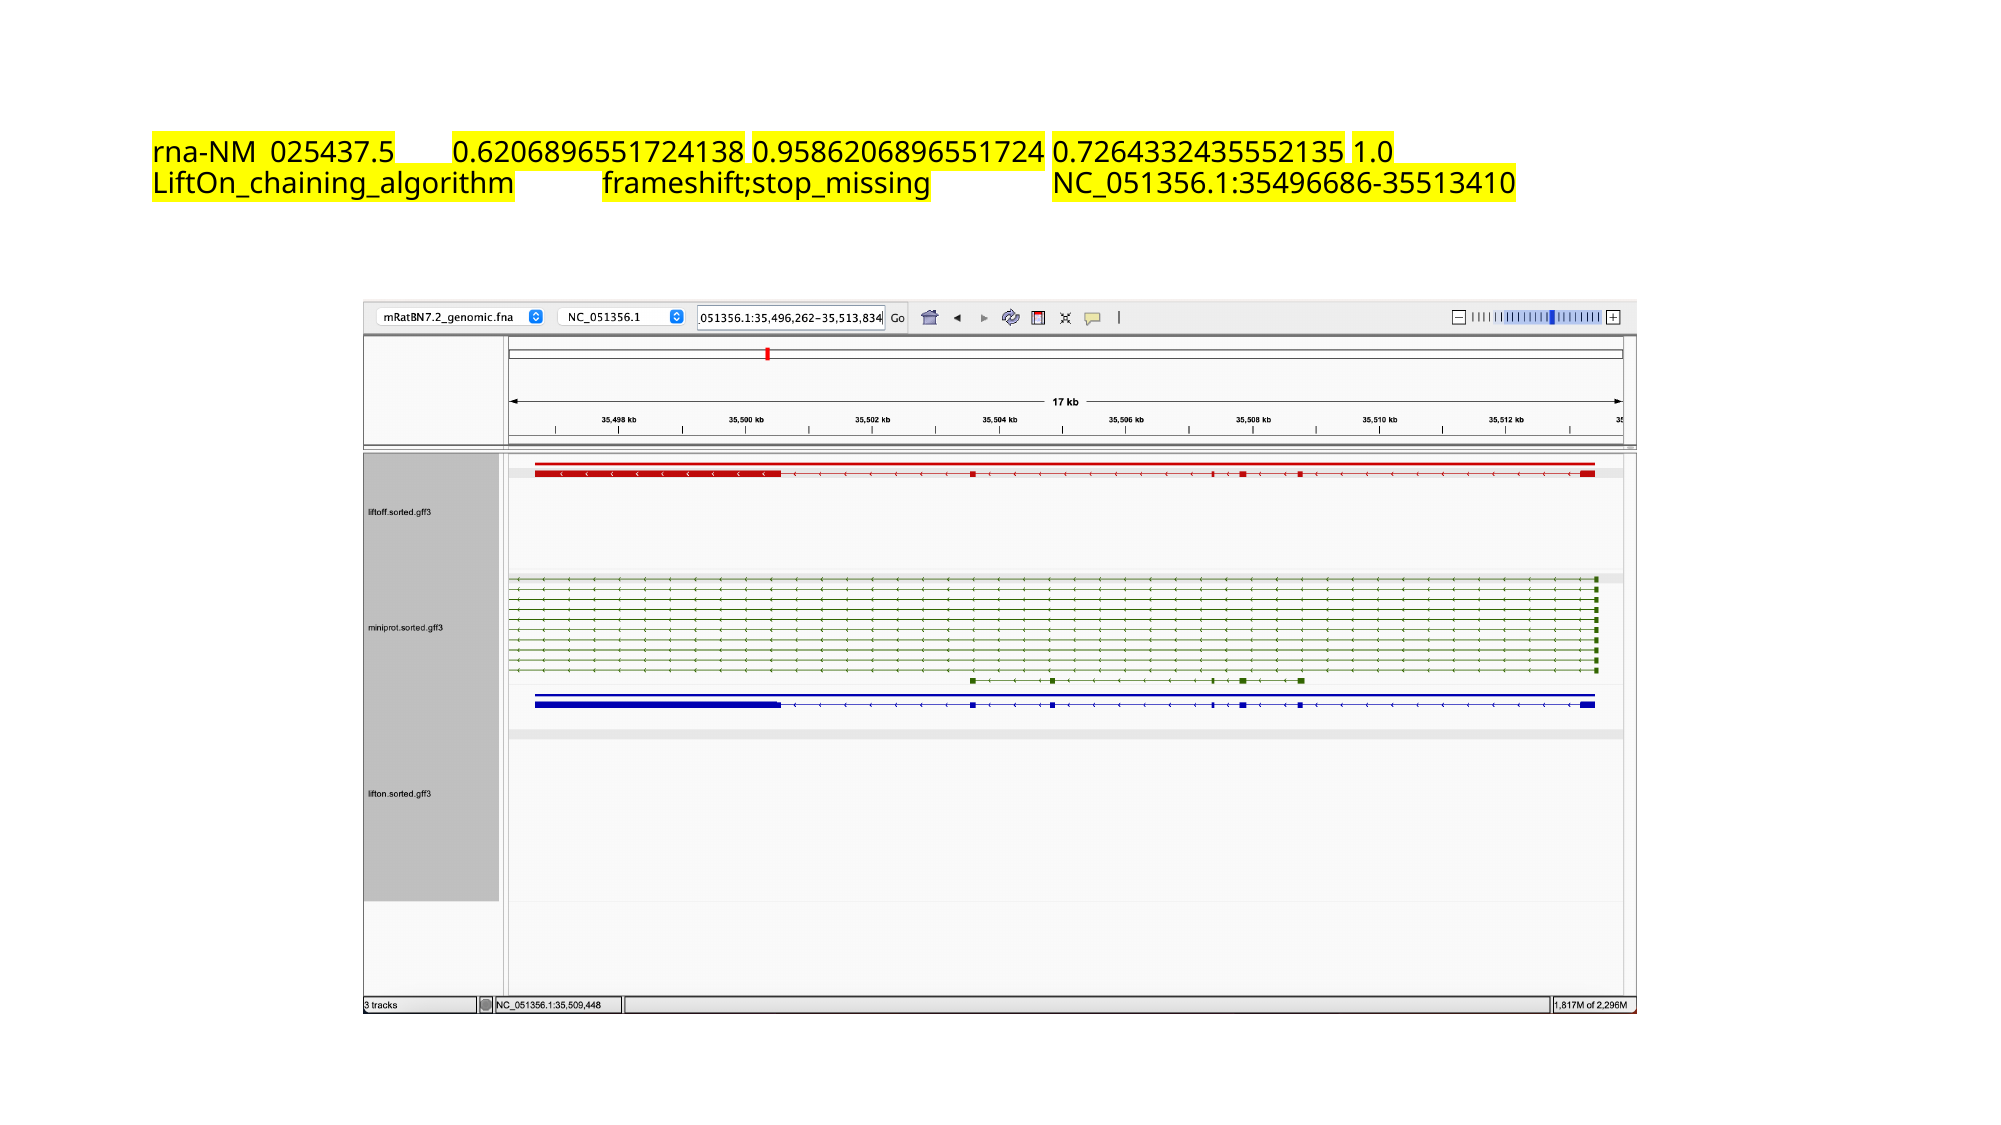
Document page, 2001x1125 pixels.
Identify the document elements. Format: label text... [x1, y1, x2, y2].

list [363, 299, 1637, 1014]
title rna-NM_025437.5 0.6206896551724138 0.9586206896551724 0.7264332435552135 1.0 LiftOn_chaining_algorithm frameshift;stop_missing NC_051356.1:35496686-35513410 [137, 59, 1863, 278]
